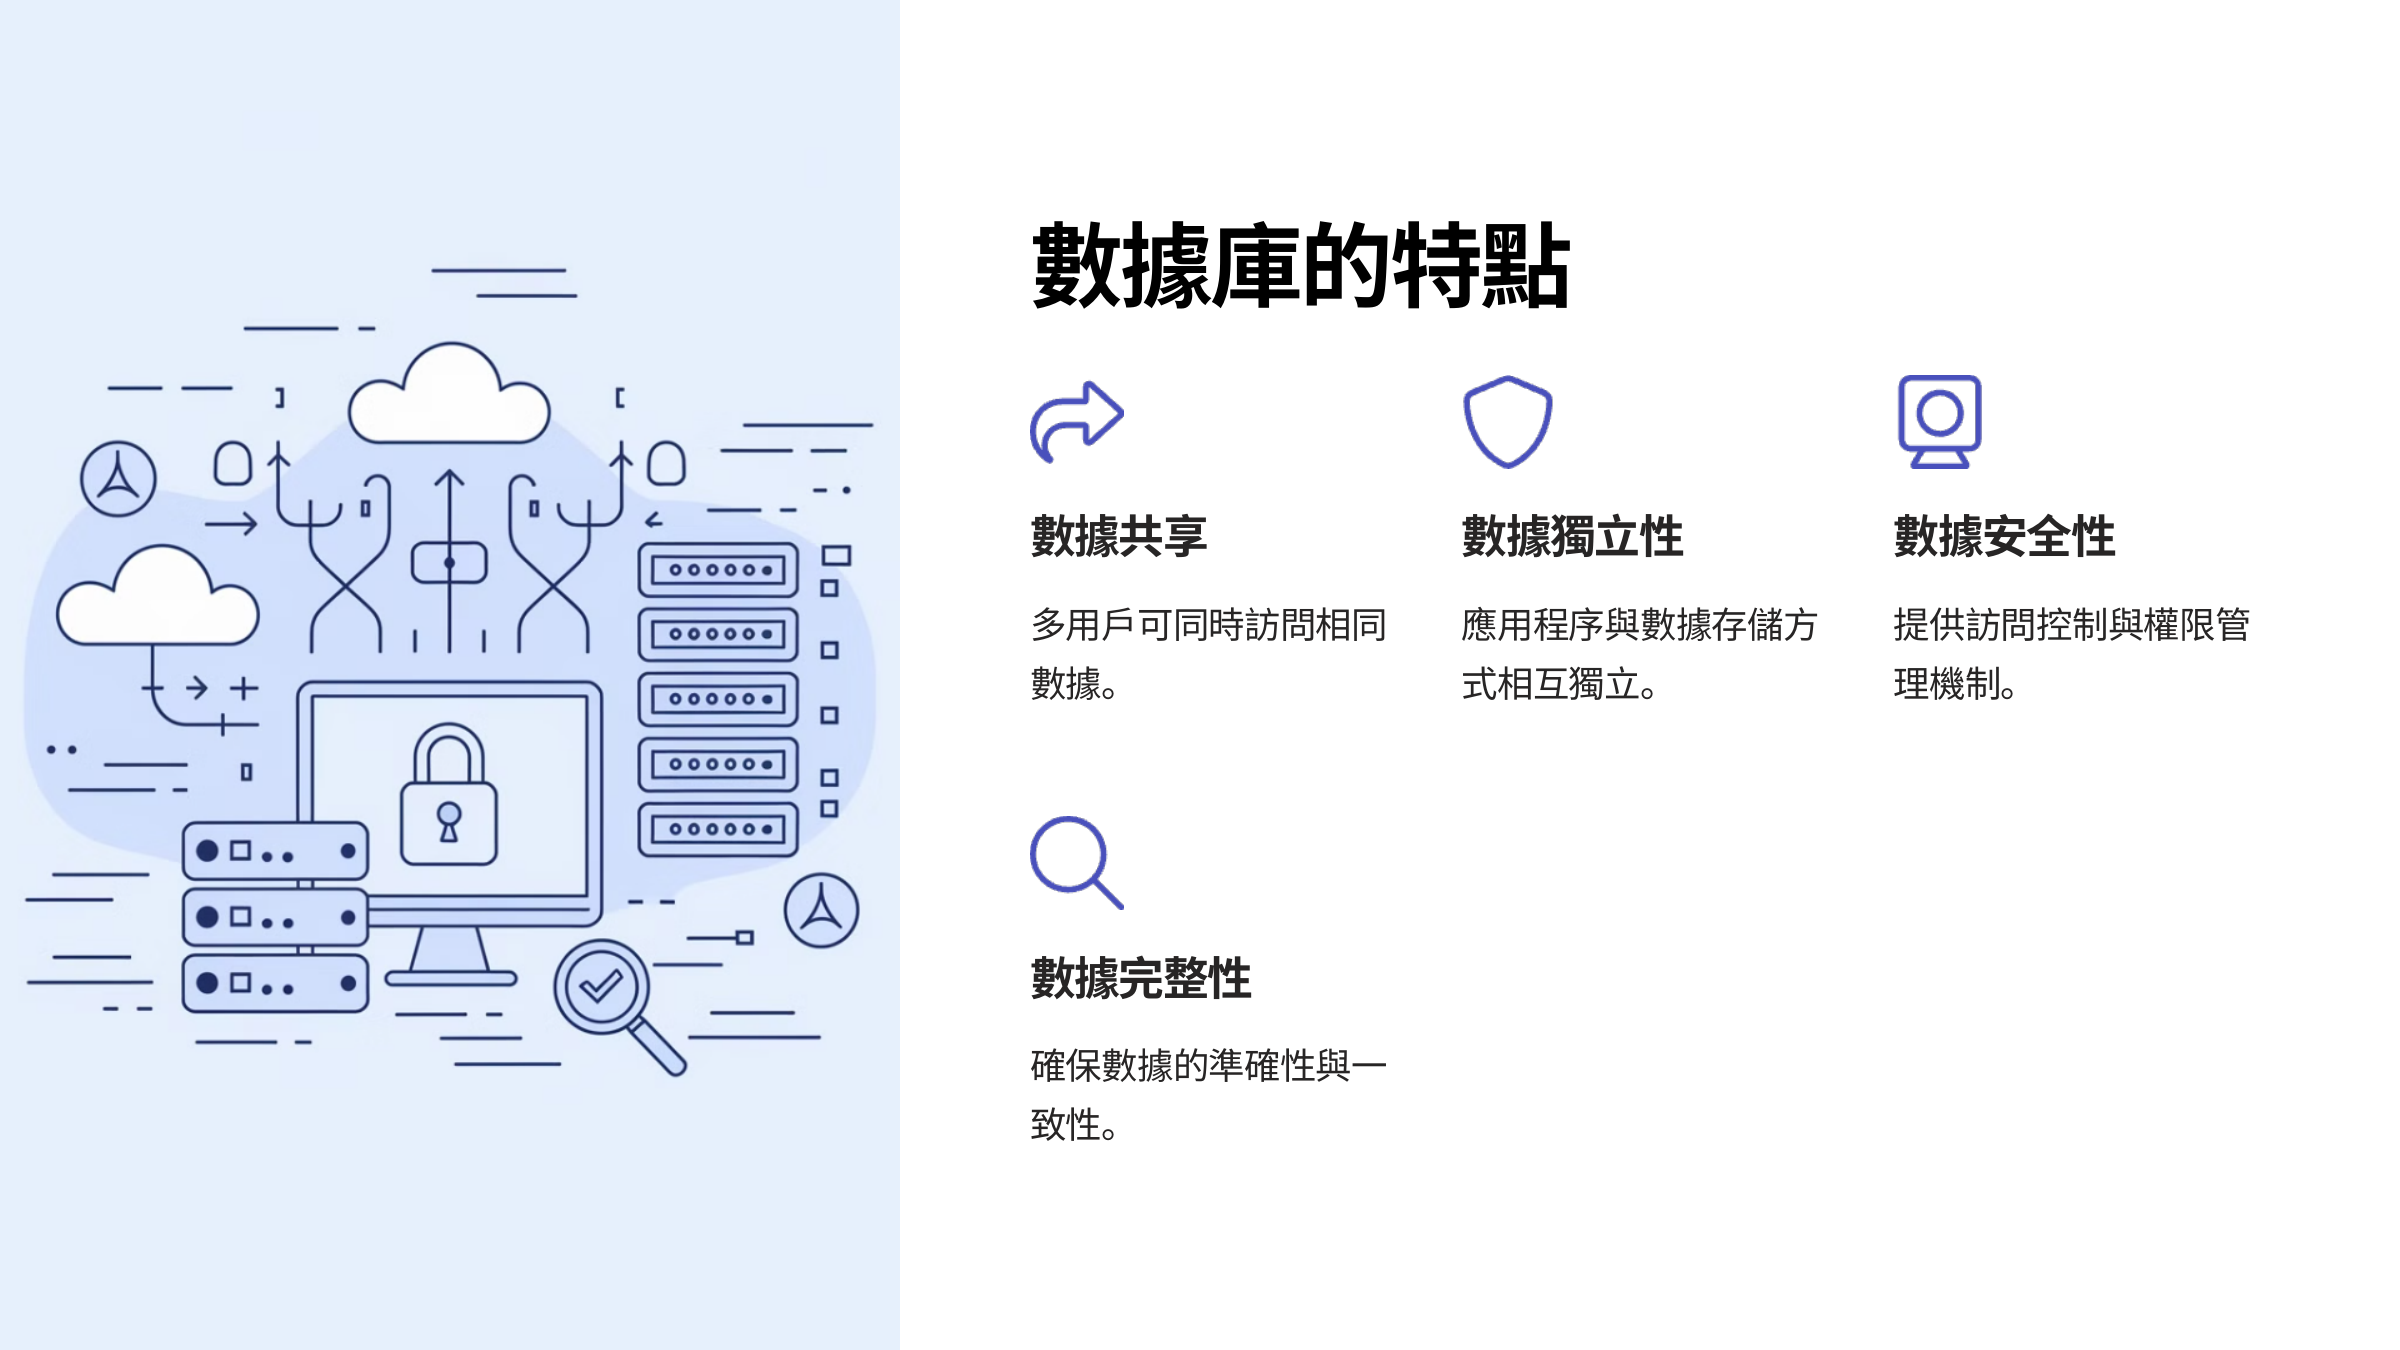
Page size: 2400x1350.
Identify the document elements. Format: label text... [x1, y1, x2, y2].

picture [1030, 375, 1124, 469]
text_box 提供訪問控制與權限管理機制。 [1893, 586, 2270, 706]
picture [1030, 816, 1124, 910]
text_box 應用程序與數據存儲方式相互獨立。 [1461, 586, 1838, 706]
picture [0, 0, 900, 1350]
text_box 確保數據的準確性與一致性。 [1030, 1027, 1407, 1147]
text_box 數據安全性 [1893, 505, 2270, 564]
text_box 多用戶可同時訪問相同數據。 [1030, 586, 1407, 706]
text_box 數據庫的特點 [1030, 203, 1961, 320]
picture [1893, 375, 1987, 469]
text_box 數據共享 [1030, 505, 1407, 564]
picture [1461, 375, 1555, 469]
text_box 數據獨立性 [1461, 505, 1838, 564]
text_box 數據完整性 [1030, 947, 1407, 1006]
